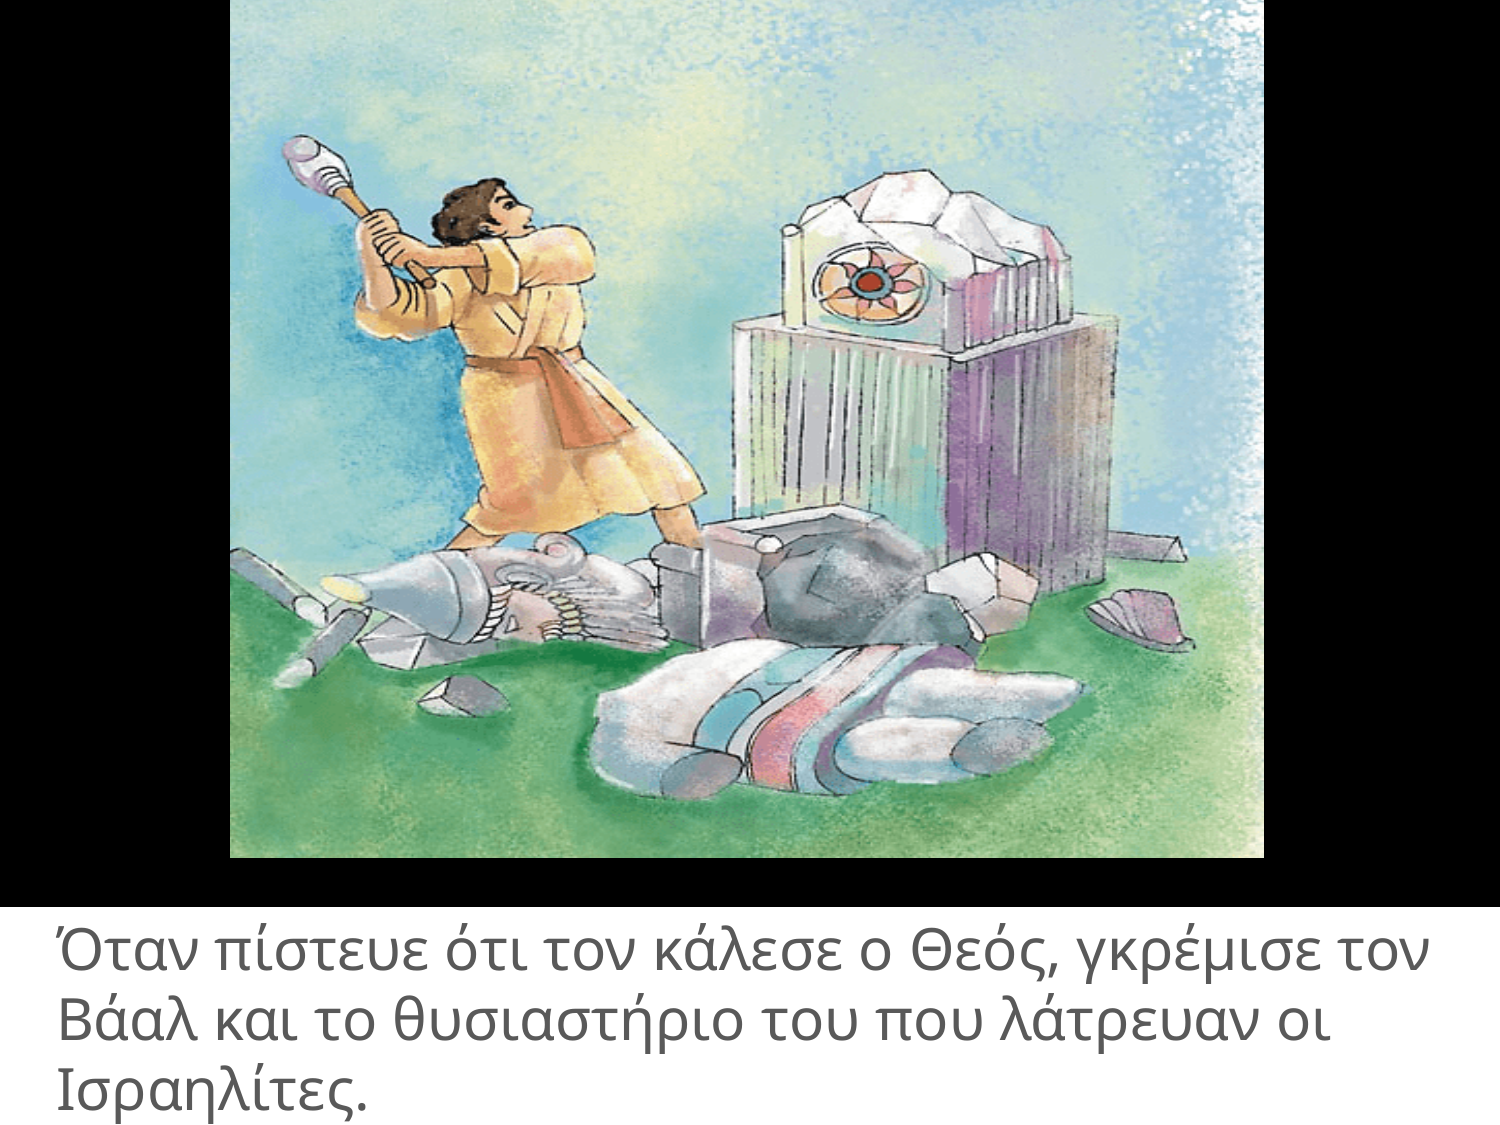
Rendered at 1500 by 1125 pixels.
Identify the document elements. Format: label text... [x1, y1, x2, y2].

text_box [0, 0, 1500, 907]
picture [230, 0, 1265, 858]
text_box Όταν πίστευε ότι τον κάλεσε ο Θεός, γκρέμισε τον Βάαλ και το θυσιαστήριο του που λάτρευαν οι Ισραηλίτες. [41, 905, 1500, 1125]
